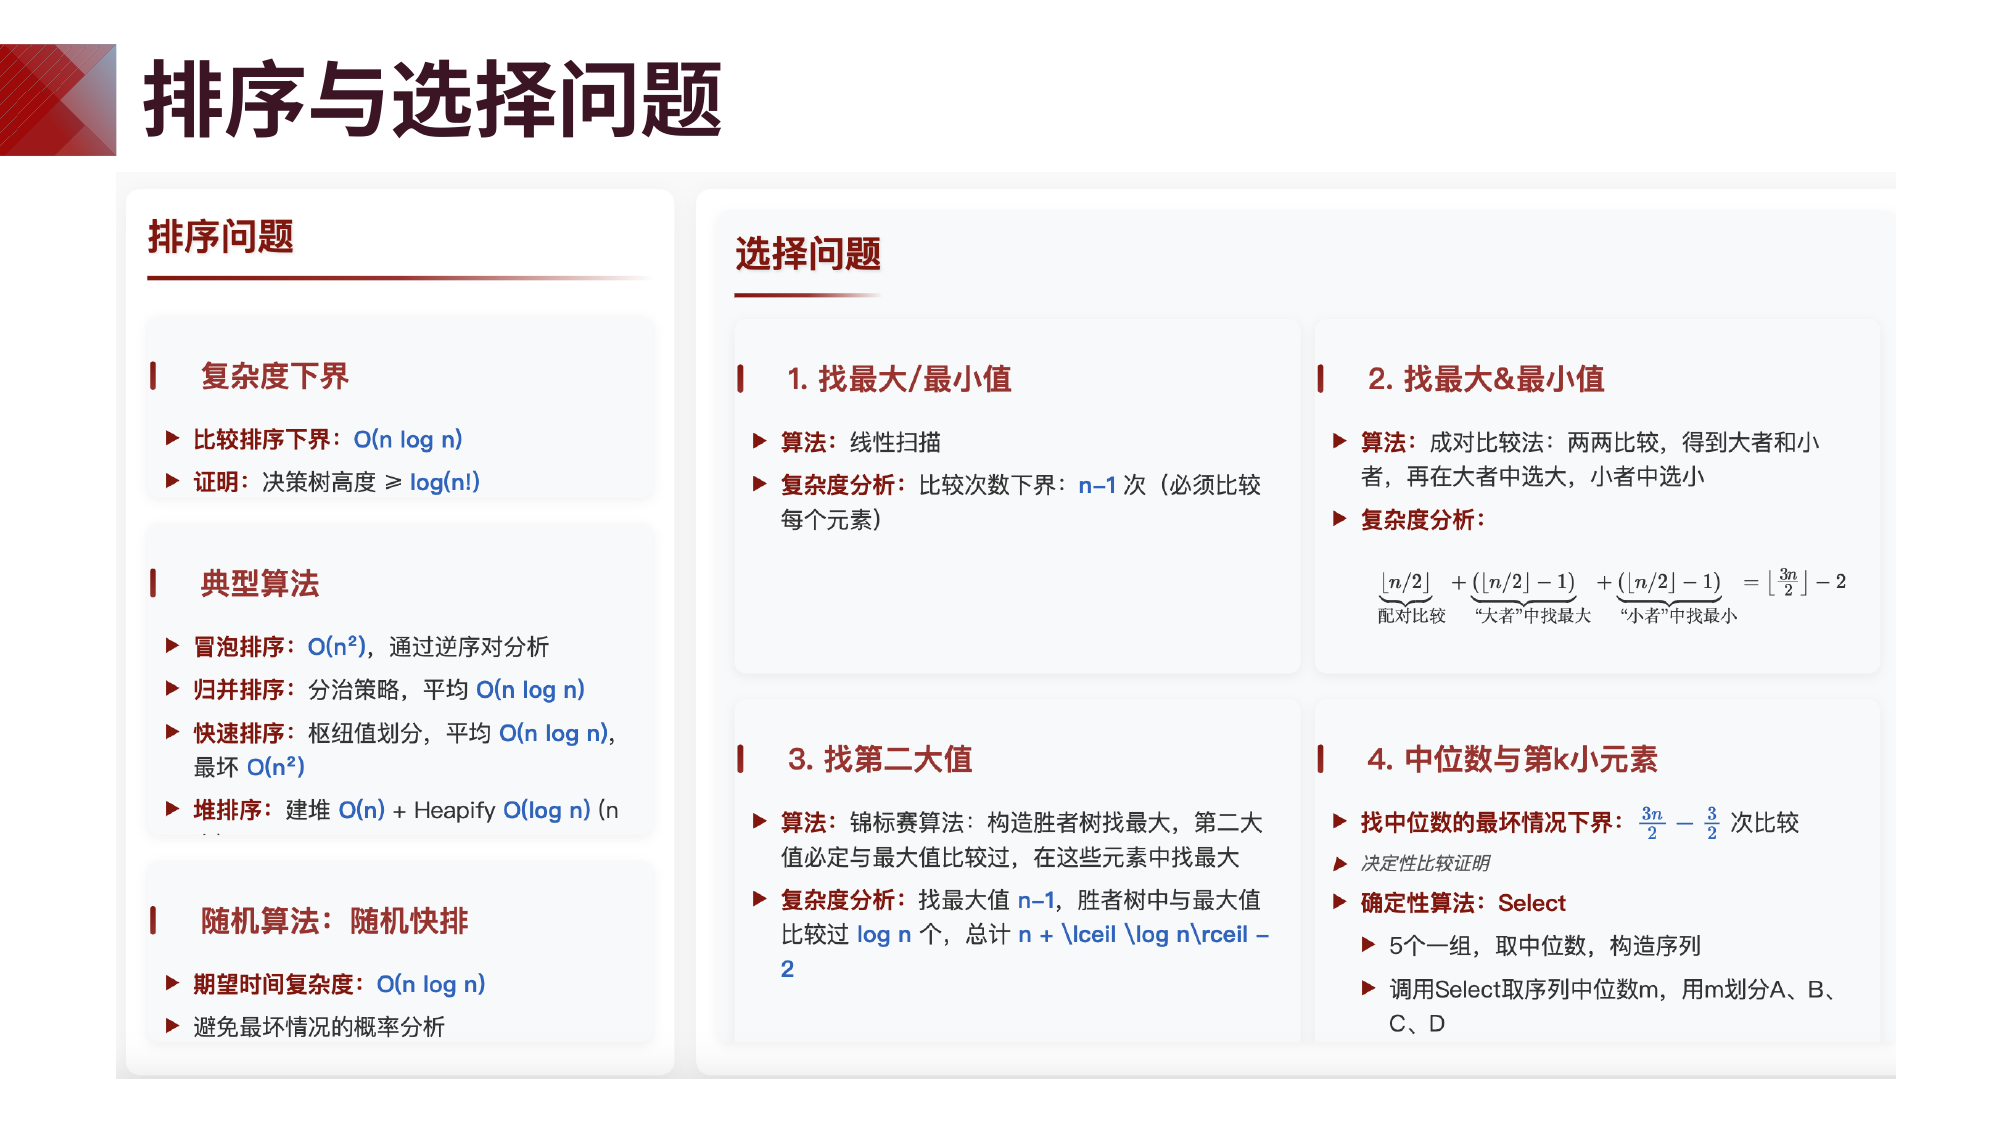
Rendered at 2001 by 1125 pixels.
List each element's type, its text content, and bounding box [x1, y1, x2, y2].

text_box 排序与选择问题 [141, 47, 1942, 148]
picture [116, 171, 1896, 1079]
picture [0, 45, 114, 157]
